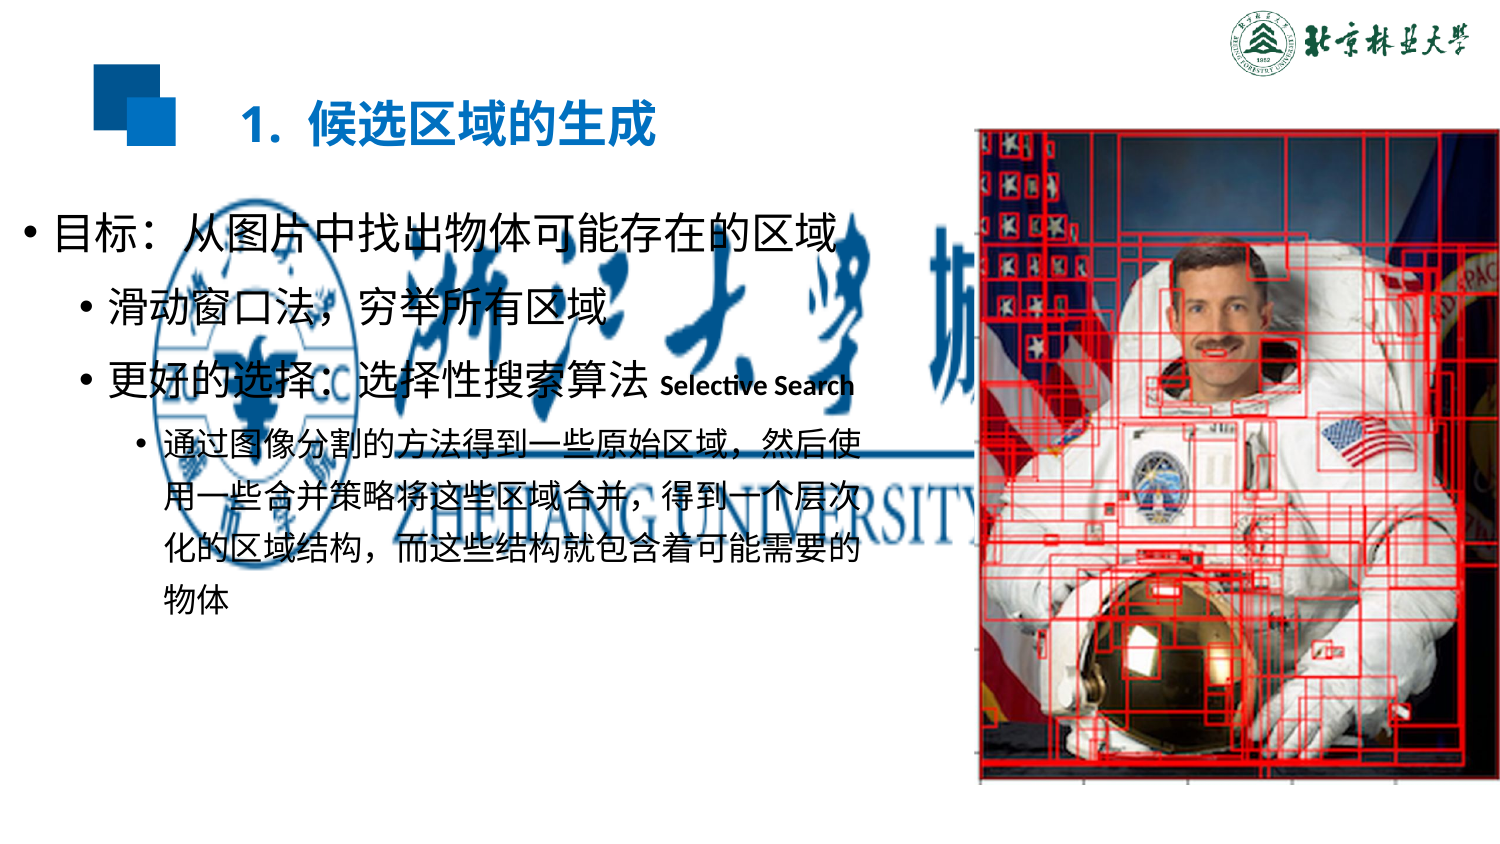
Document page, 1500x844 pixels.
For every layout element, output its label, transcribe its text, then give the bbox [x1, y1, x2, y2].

list 目标：从图片中找出物体可能存在的区域 滑动窗口法，穷举所有区域 更好的选择：选择性搜索算法Selective Search 通过图像分割的方法得到一些原始区域，然后使用一些合并策略将这些区域合并，得到一个层次化的区域结构，而这些结构就包含着可能需要的物体 [7, 182, 888, 810]
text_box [93, 64, 176, 147]
title 1. 候选区域的生成 [224, 44, 1397, 208]
picture [0, 0, 1500, 844]
